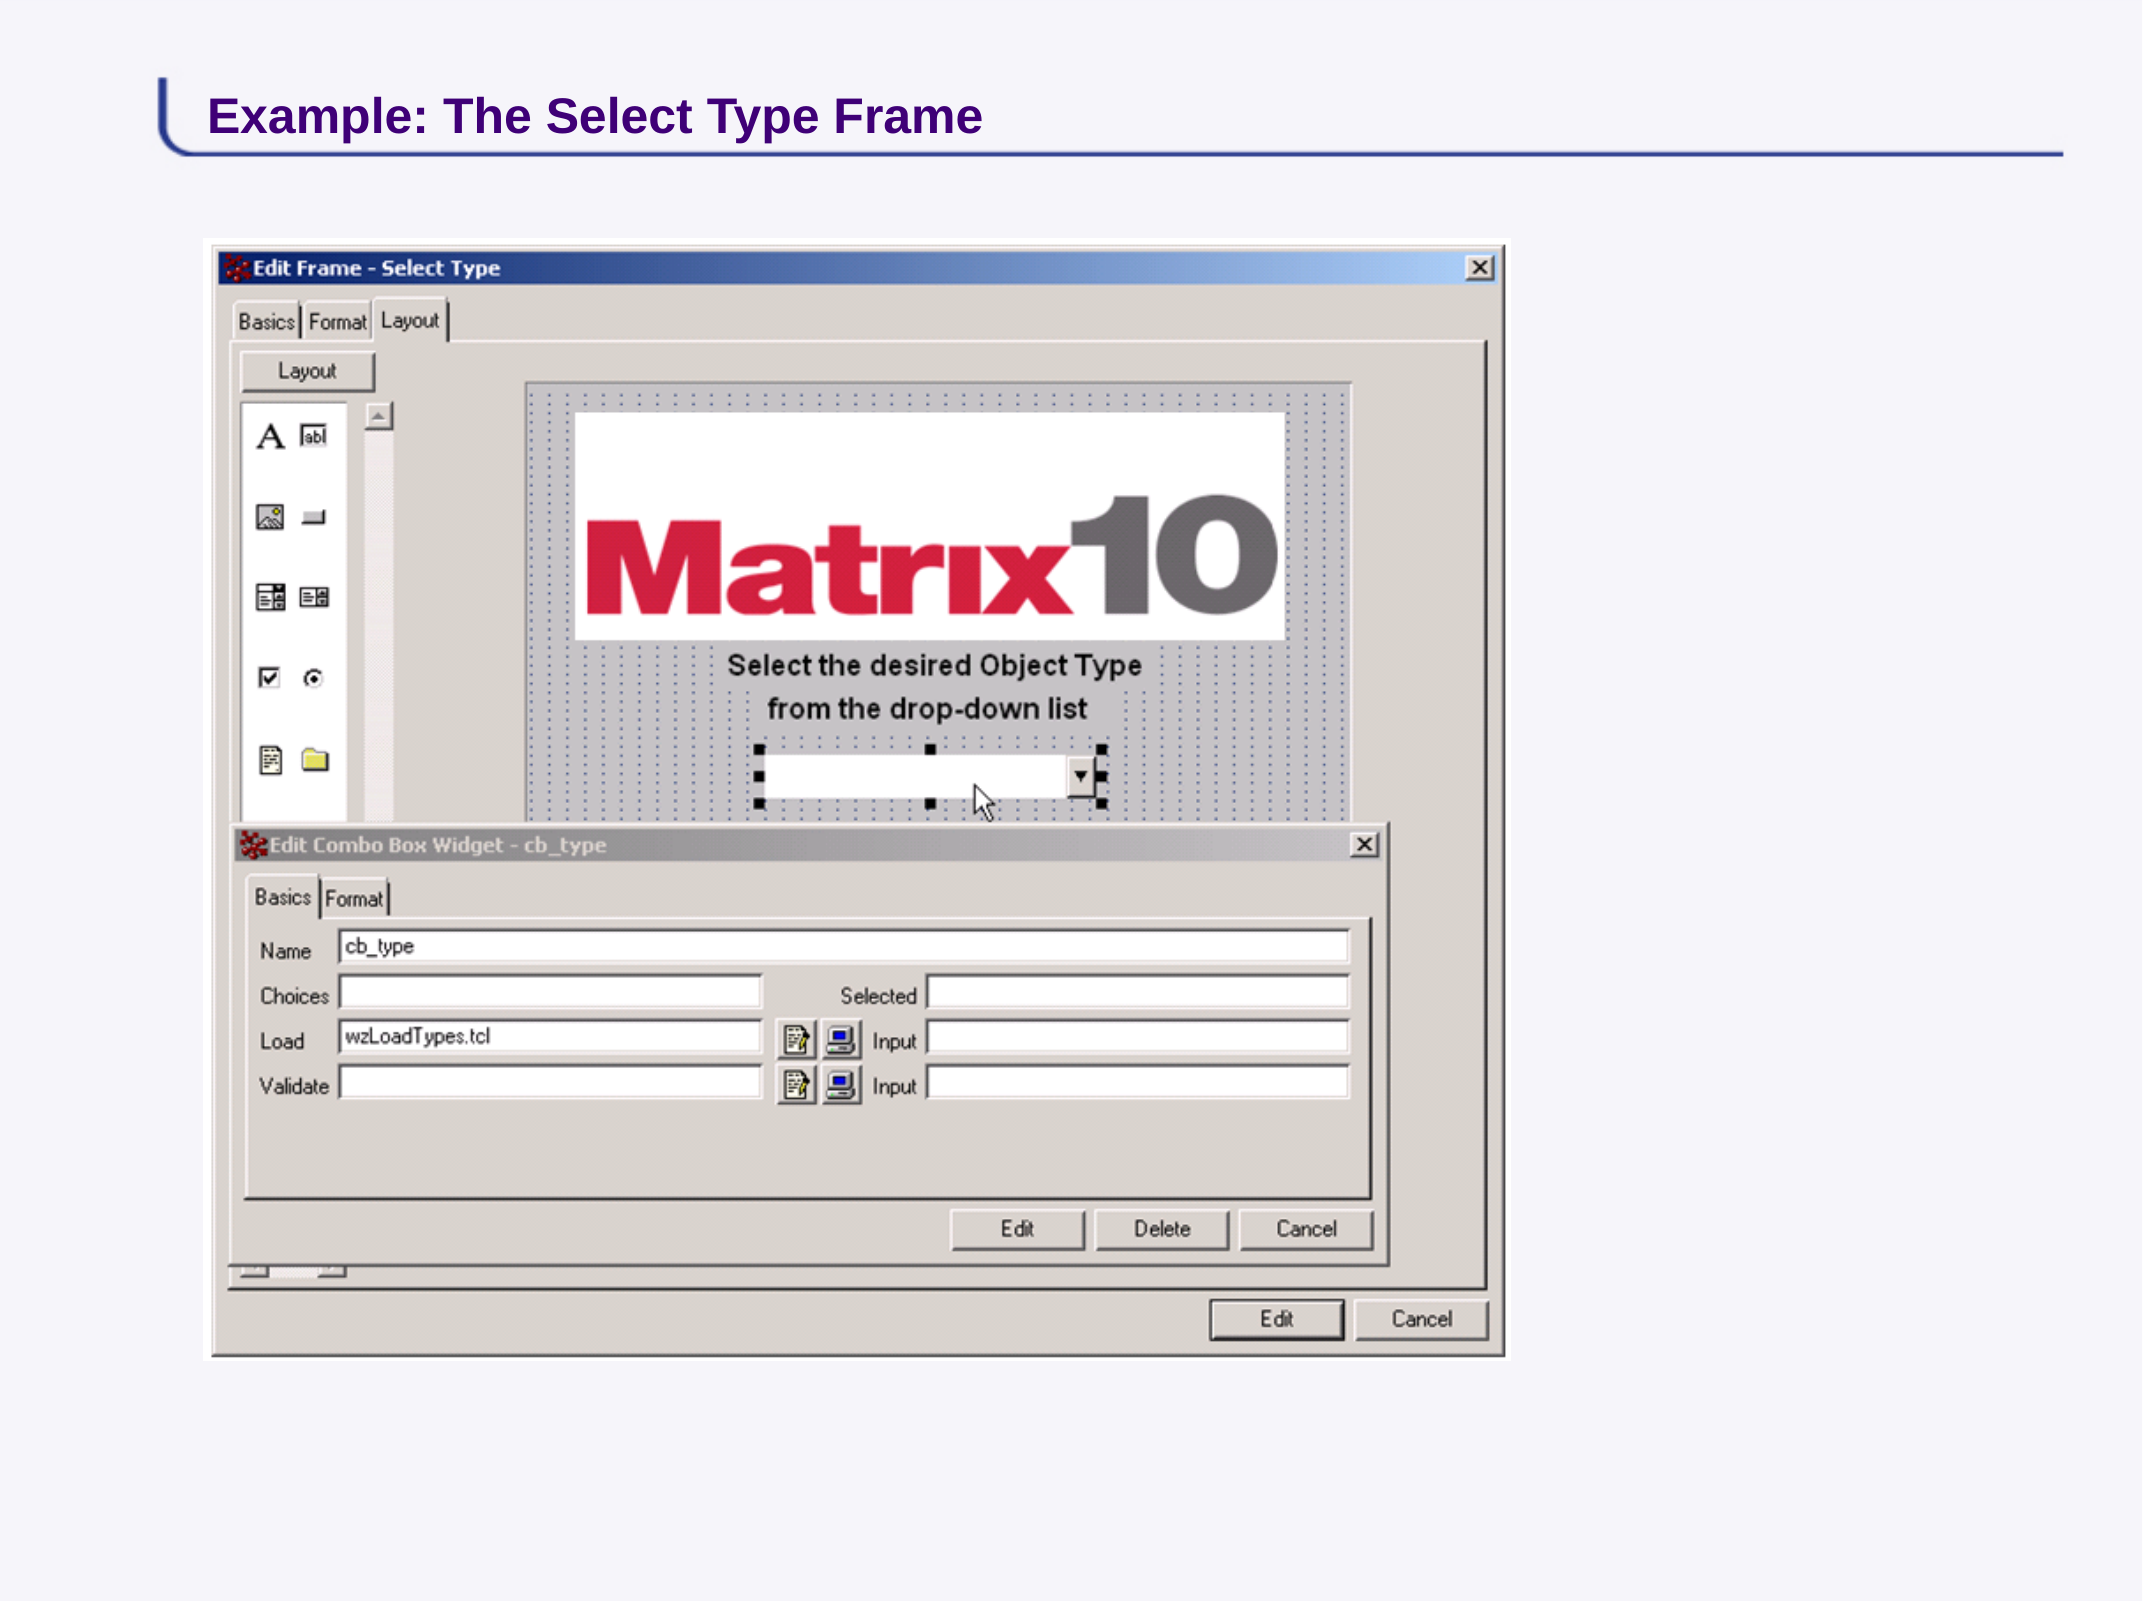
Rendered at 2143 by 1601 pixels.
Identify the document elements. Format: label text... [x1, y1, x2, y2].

title Example: The Select Type Frame [192, 76, 2064, 153]
picture [0, 1, 2143, 1601]
